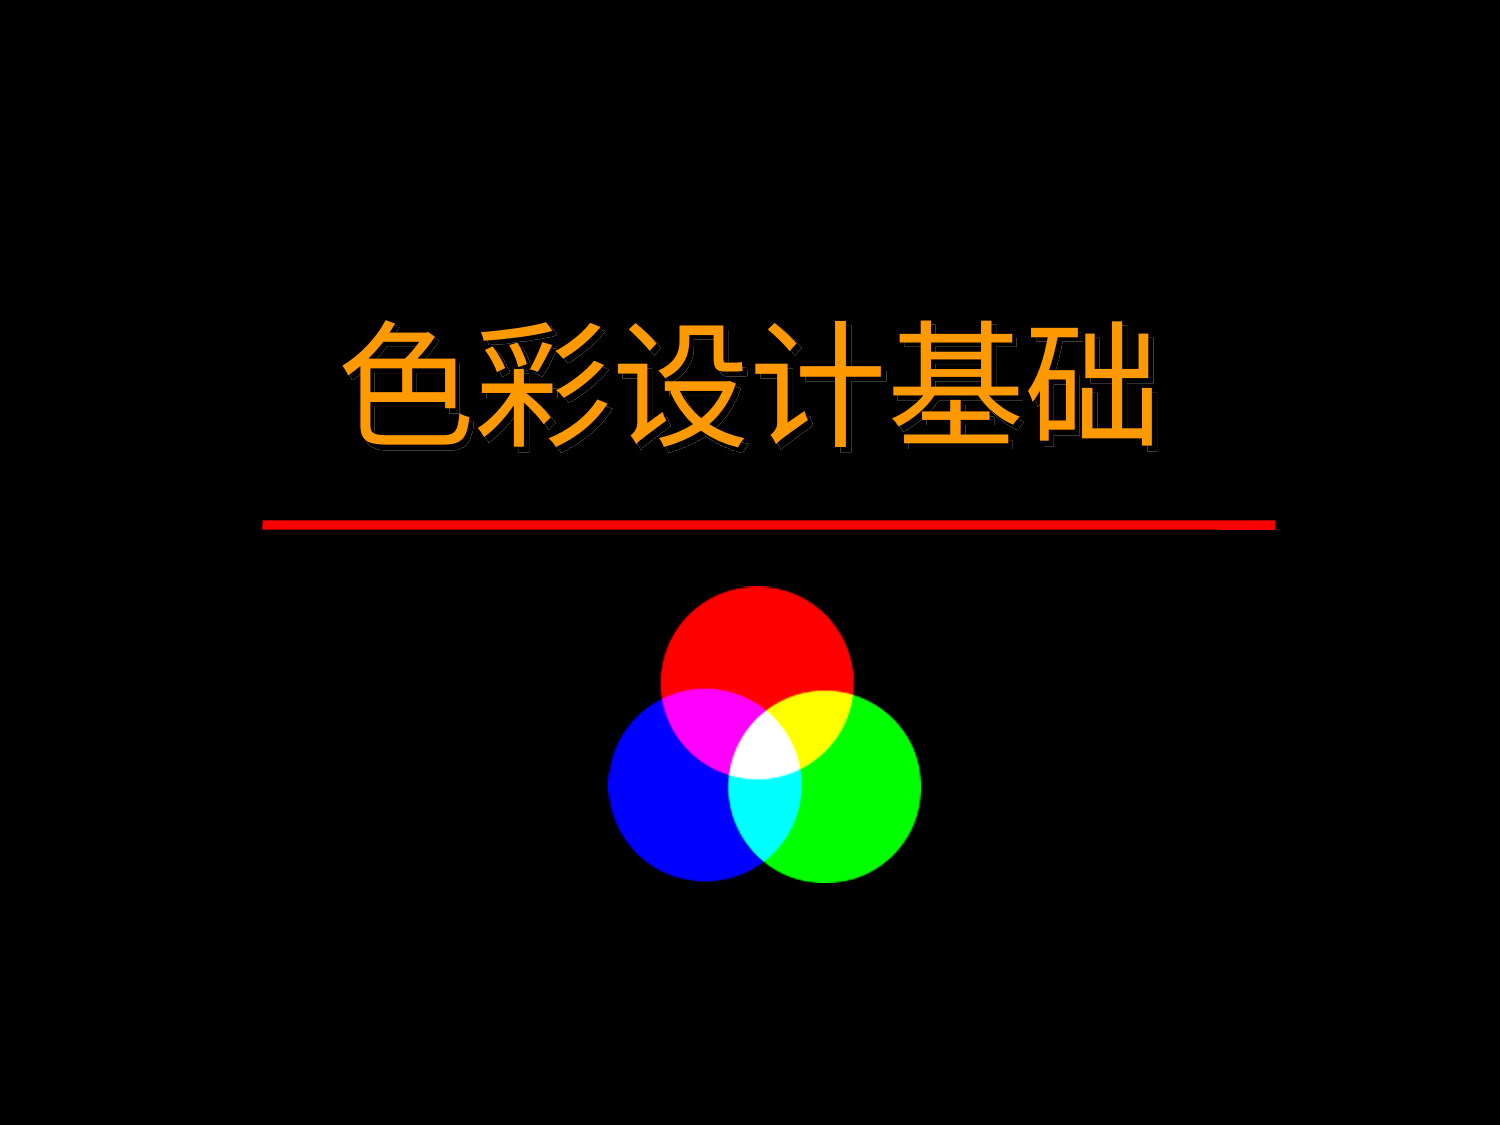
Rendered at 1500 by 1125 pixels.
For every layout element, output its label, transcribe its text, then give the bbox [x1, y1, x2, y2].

title 色彩设计基础 [112, 287, 1388, 475]
picture [608, 585, 921, 884]
